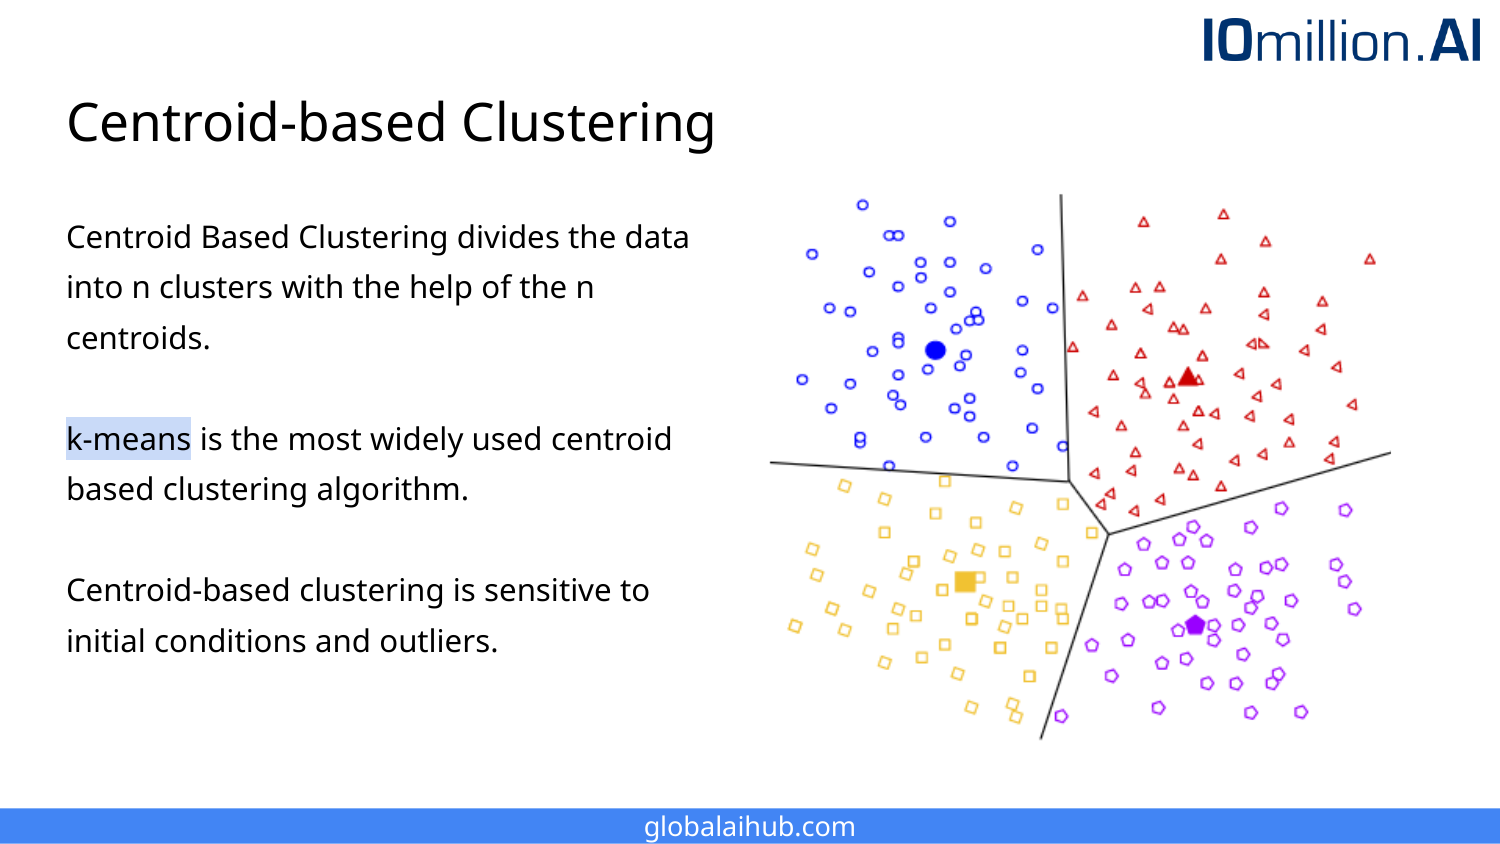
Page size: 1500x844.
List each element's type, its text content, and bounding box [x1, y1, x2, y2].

list Centroid Based Clustering divides the data into n clusters with the help of the n centroids. k-means is the most widely used centroid based clustering algorithm. Centroid-based clustering is sensitive to initial conditions and outliers. [51, 189, 708, 750]
title Centroid-based Clustering [51, 72, 1449, 167]
picture [1204, 18, 1480, 61]
picture [749, 182, 1392, 757]
